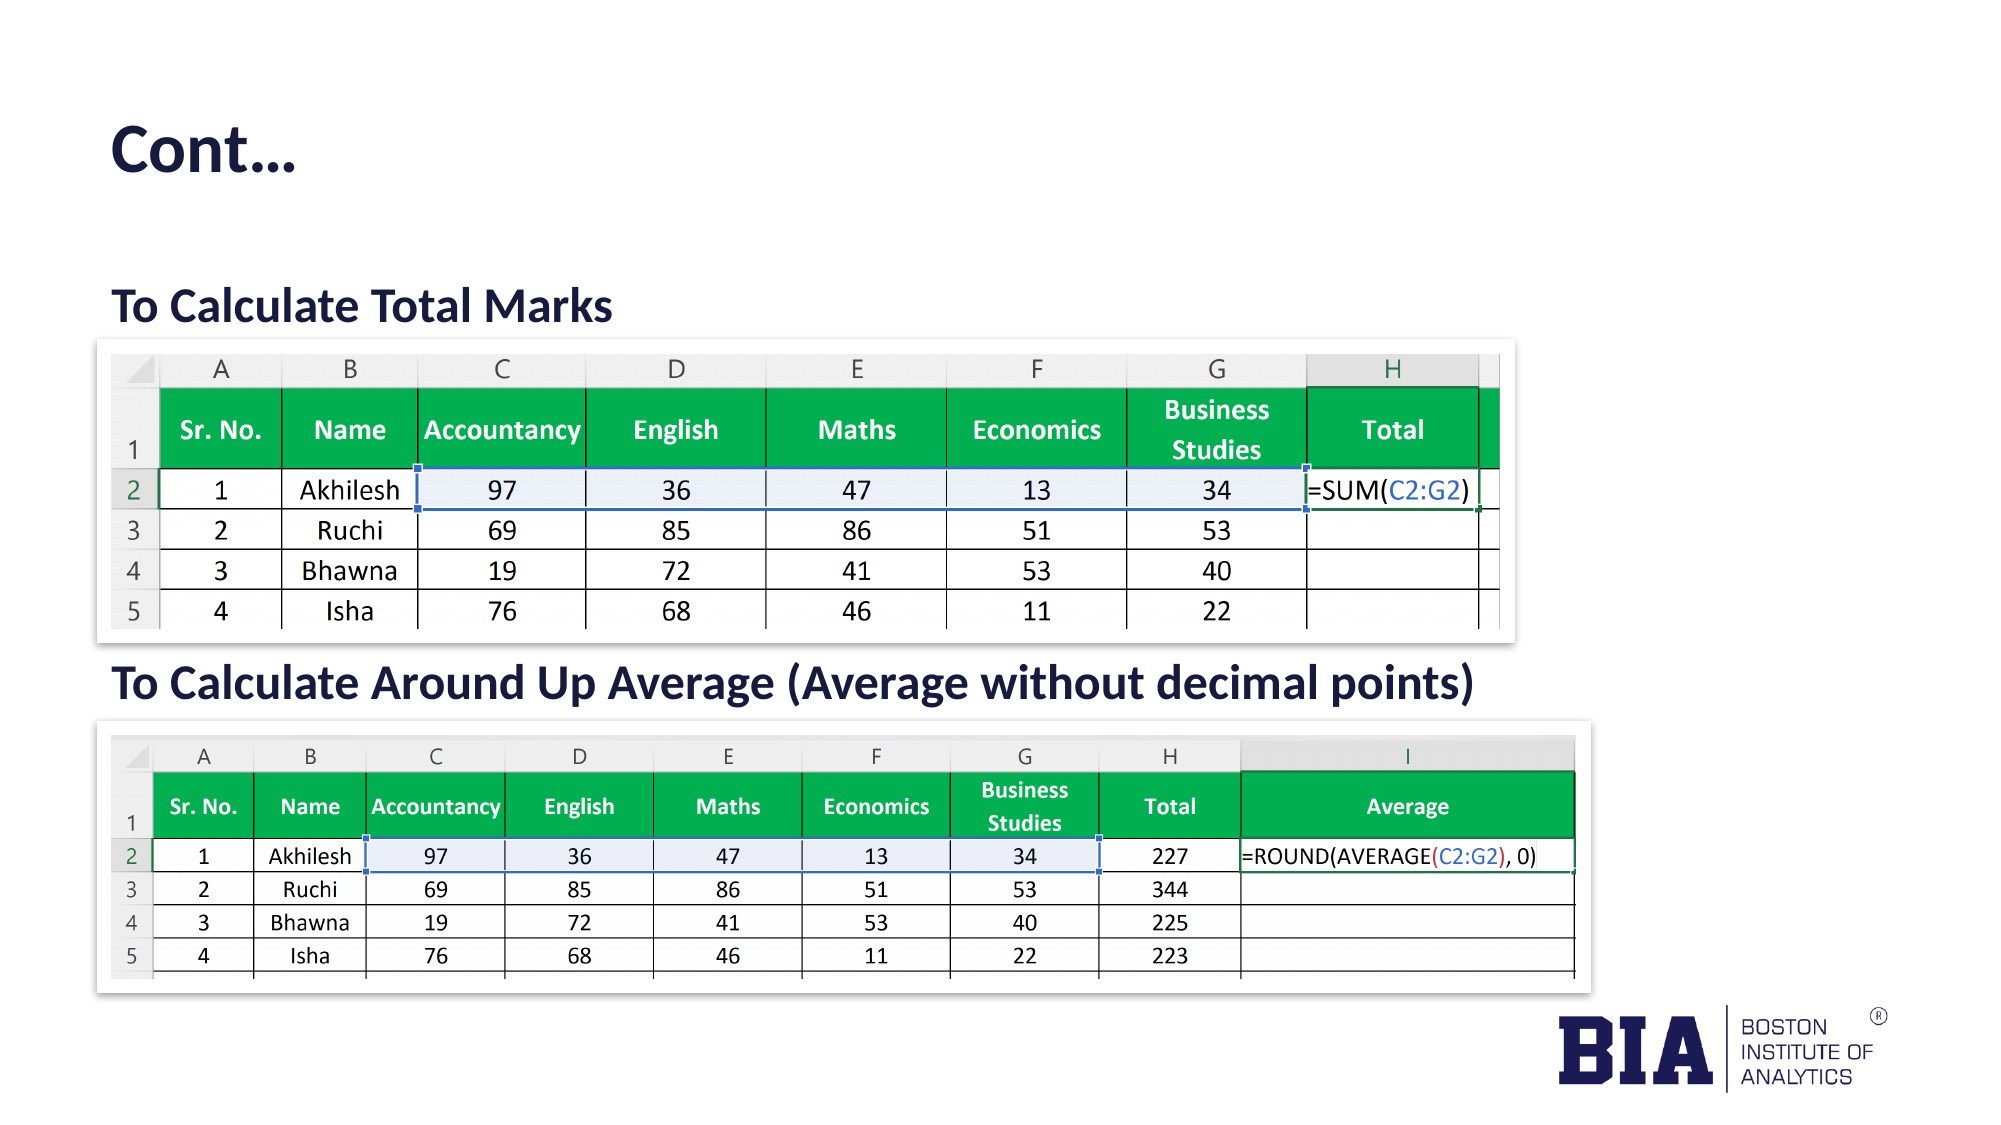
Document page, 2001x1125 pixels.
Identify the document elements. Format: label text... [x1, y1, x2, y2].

picture [111, 353, 1500, 629]
picture [1557, 1003, 1889, 1094]
picture [111, 735, 1577, 979]
list To Calculate Total Marks To Calculate Around Up Average (Average without decimal points) [111, 272, 1889, 994]
title Cont… [111, 99, 1889, 200]
